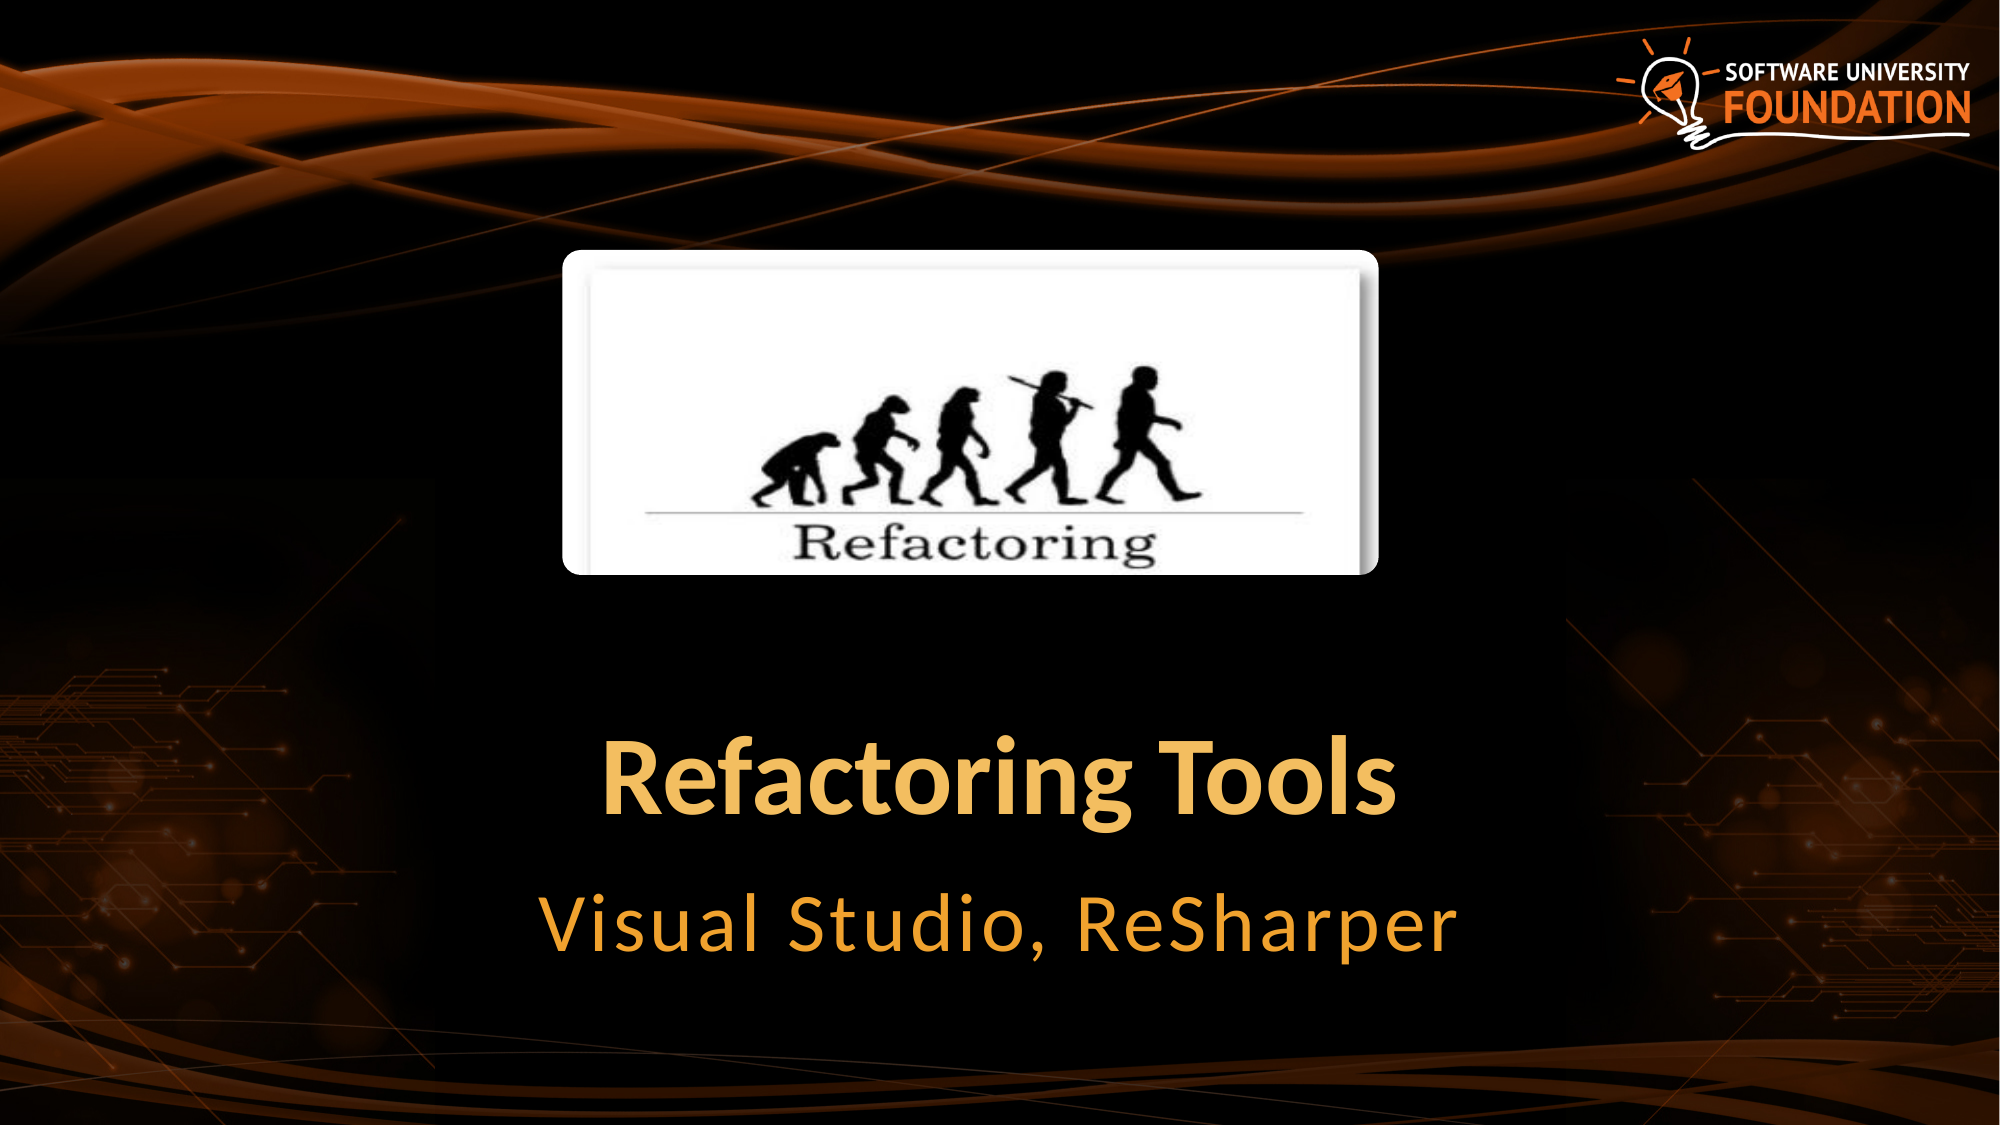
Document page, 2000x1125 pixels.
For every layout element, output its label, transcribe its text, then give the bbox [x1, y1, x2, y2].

title Refactoring Tools [99, 709, 1900, 845]
subtitle Visual Studio, ReSharper [183, 857, 1817, 975]
picture [0, 0, 2000, 1125]
